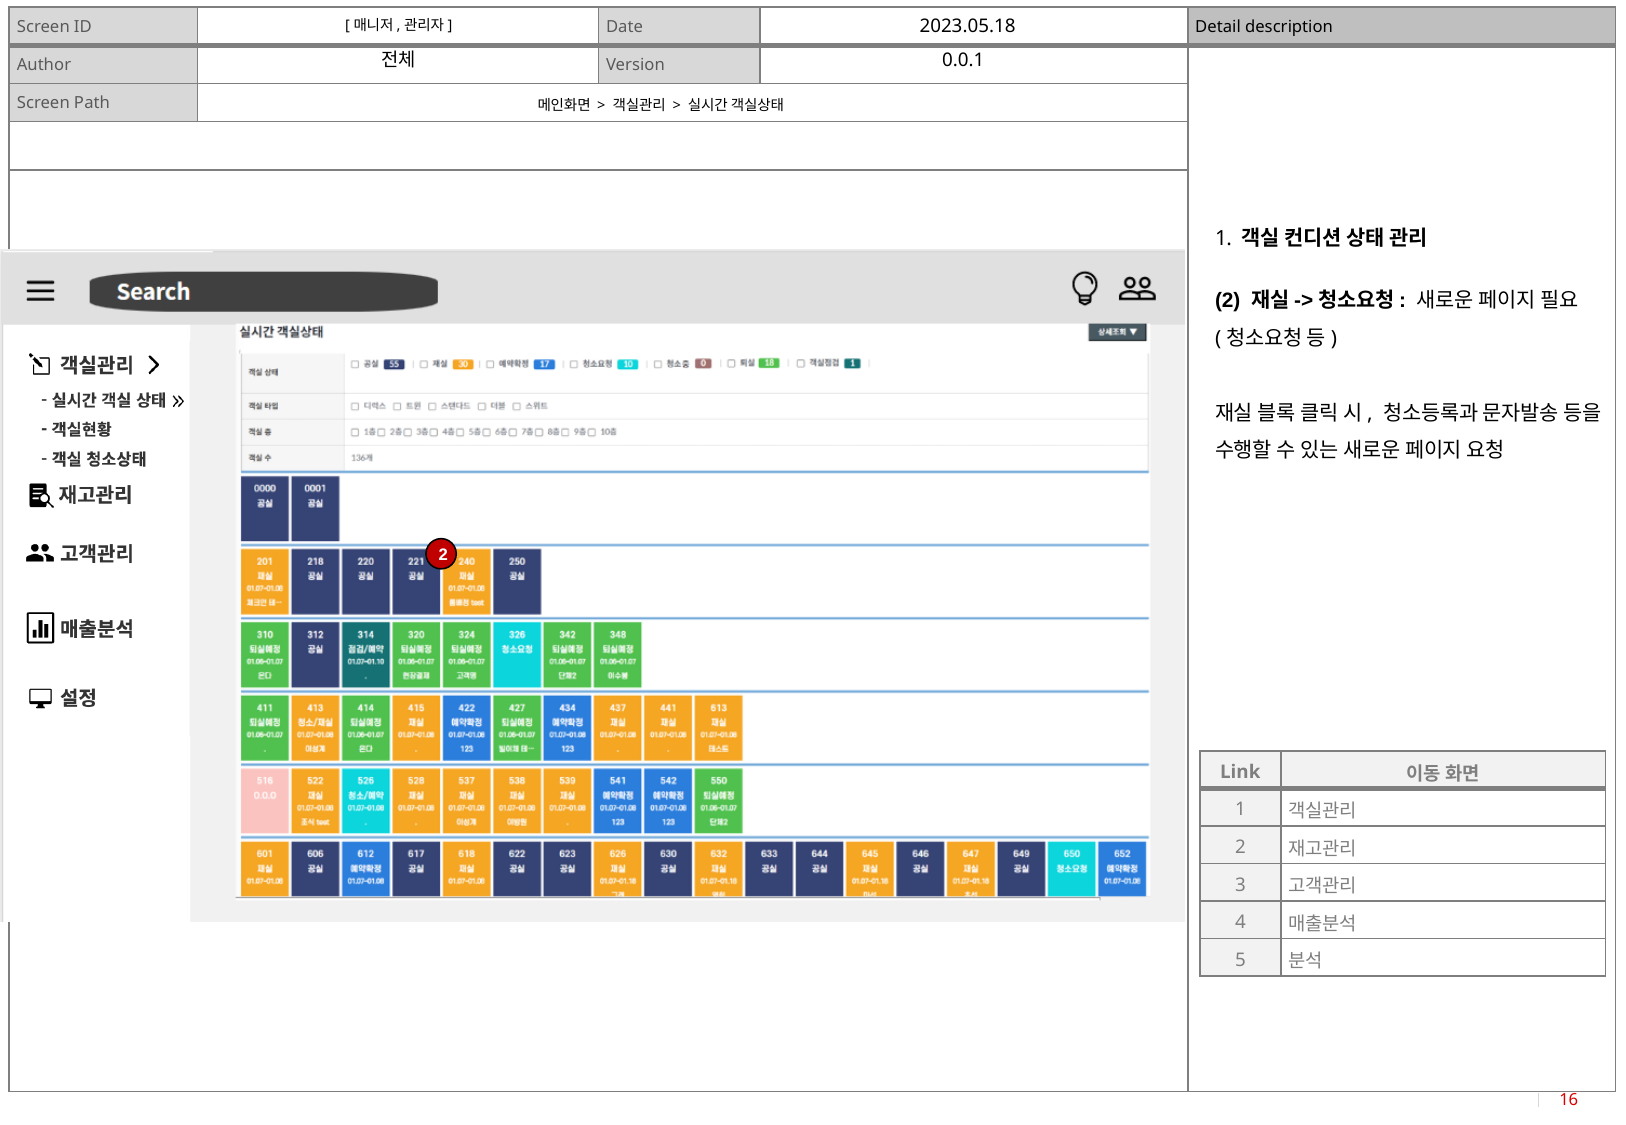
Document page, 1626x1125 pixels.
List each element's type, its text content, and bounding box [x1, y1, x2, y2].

text_box 2023.05.18 [773, 5, 1162, 44]
table_cell 매출분석 [1282, 902, 1605, 938]
table_cell 객실관리 [1282, 791, 1605, 825]
table_cell 재고관리 [1282, 827, 1605, 863]
text_box [매니저,관리자] [205, 8, 593, 41]
text_box 객실 컨디션 상태 관리 (2) 재실->청소요청: 새로운 페이지 필요 (청소요청 등) 재실 블록 클릭 시, 청소등록과 문자발송 등을 수행할 수 있는 새로운 페이지 요청 [1200, 209, 1625, 777]
text_box 0.0.1 [769, 40, 1157, 78]
table_cell 분석 [1282, 939, 1605, 975]
table_cell 2 [1201, 827, 1280, 863]
table_cell 4 [1201, 902, 1280, 938]
table_cell 3 [1201, 864, 1280, 900]
table_cell 1 [1201, 791, 1280, 825]
picture [0, 249, 1186, 923]
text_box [425, 538, 457, 570]
text_box 전체 [205, 41, 593, 78]
table_header Link [1201, 752, 1280, 786]
slide_number 16 [1550, 1081, 1588, 1119]
table_cell 고객관리 [1282, 864, 1605, 900]
table_cell 5 [1201, 939, 1280, 975]
table_header 이동 화면 [1282, 752, 1605, 786]
text_box 메인화면 > 객실관리 > 실시간 객실상태 [447, 88, 874, 121]
